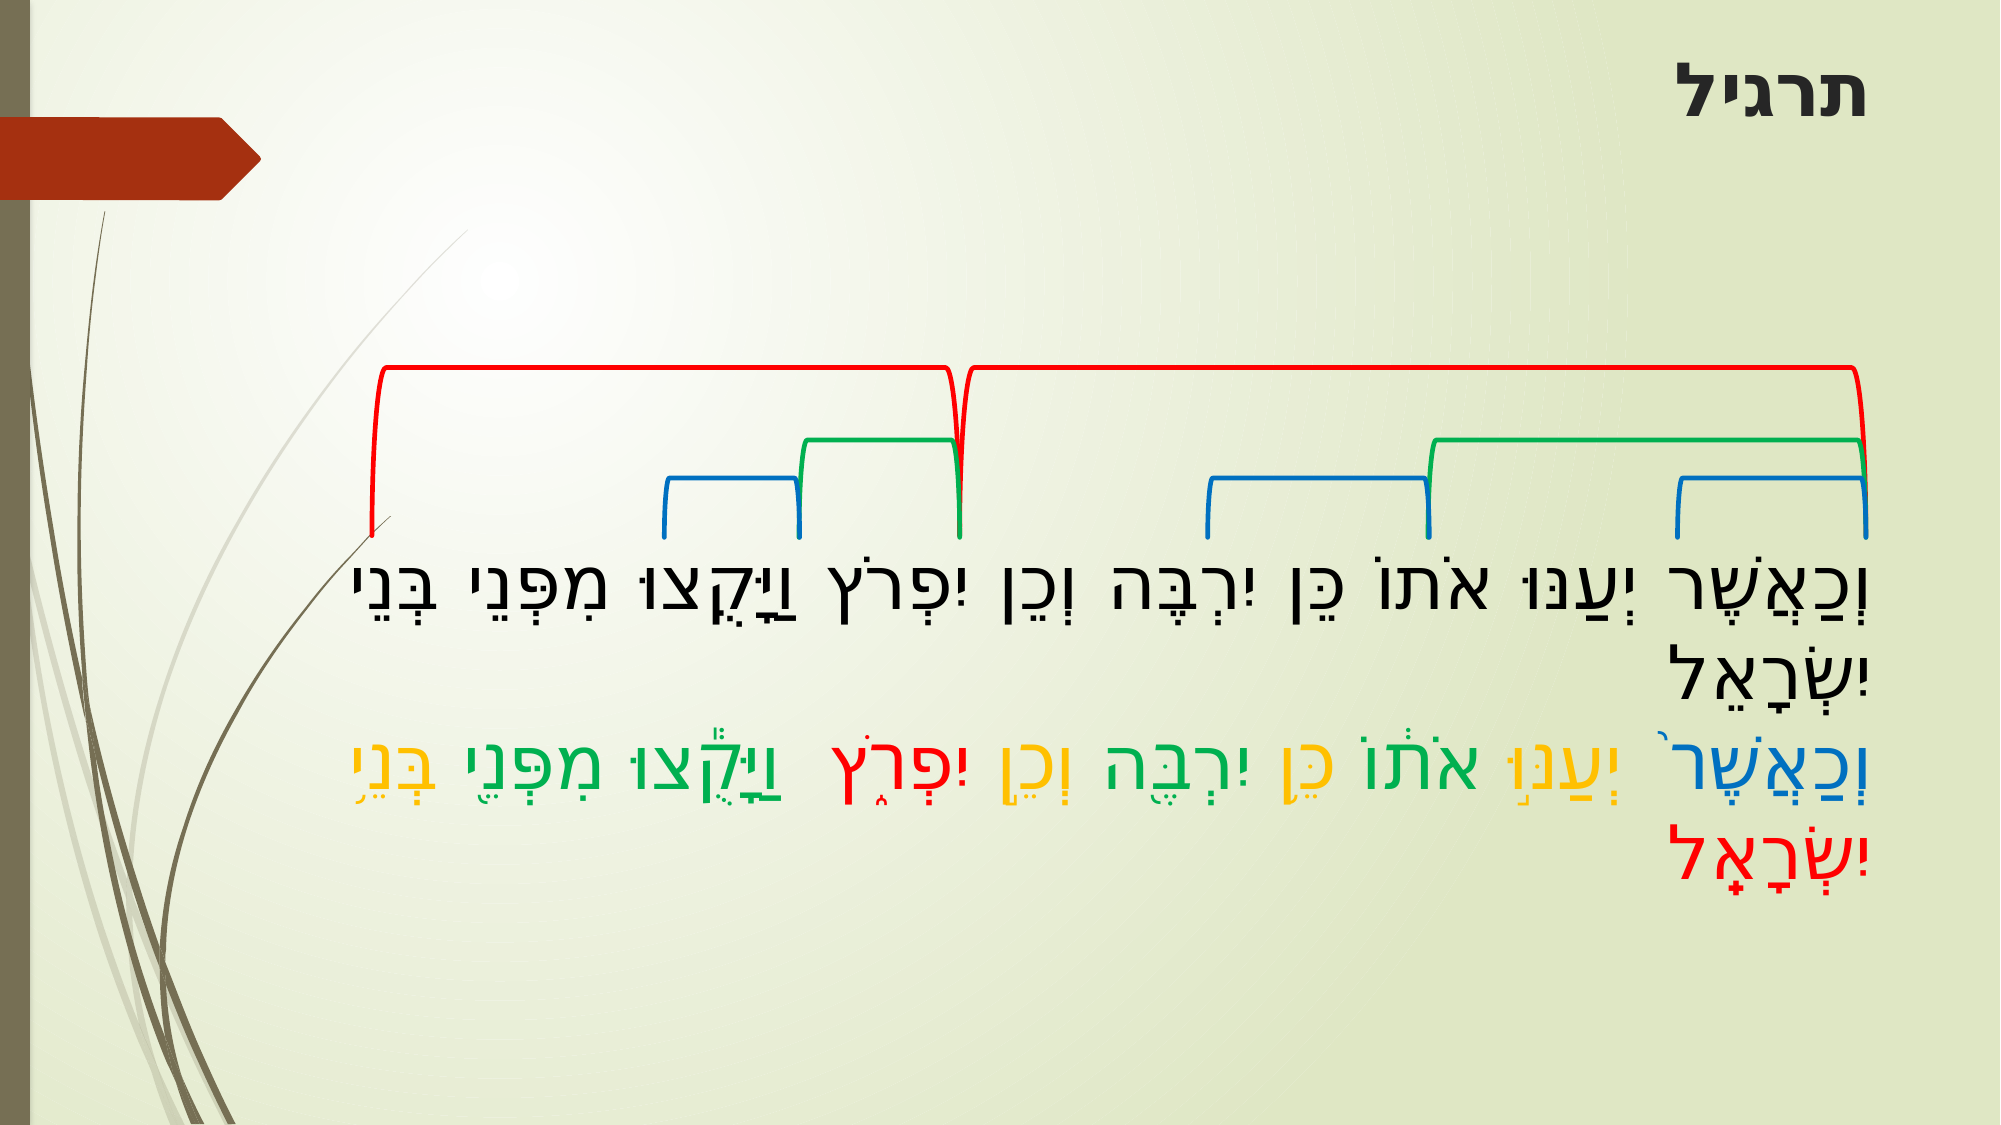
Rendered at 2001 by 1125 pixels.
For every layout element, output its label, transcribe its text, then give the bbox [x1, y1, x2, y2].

text_box וְכַאֲשֶׁר יְעַנּוּ אֹתוֹ כֵּן יִרְבֶּה וְכֵן יִפְרֹץ וַיָּקֻצוּ מִפְּנֵי בְּנֵי יִשְׂרָאֵל וְכַאֲשֶׁר֙ יְעַנּ֣וּ אֹת֔וֹ כֵּ֥ן יִרְבֶּ֖ה וְכֵ֣ן יִפְרֹ֑ץ וַיָּקֻ֕צוּ מִפְּנֵ֖י בְּנֵ֥י יִשְׂרָאֵֽל [335, 527, 1888, 902]
text_box [371, 366, 960, 537]
title תרגיל [425, 33, 1888, 186]
text_box [1428, 439, 1866, 538]
text_box [1676, 477, 1867, 539]
text_box [960, 366, 1866, 536]
text_box [1206, 477, 1431, 539]
text_box [799, 439, 961, 539]
text_box [663, 477, 801, 539]
